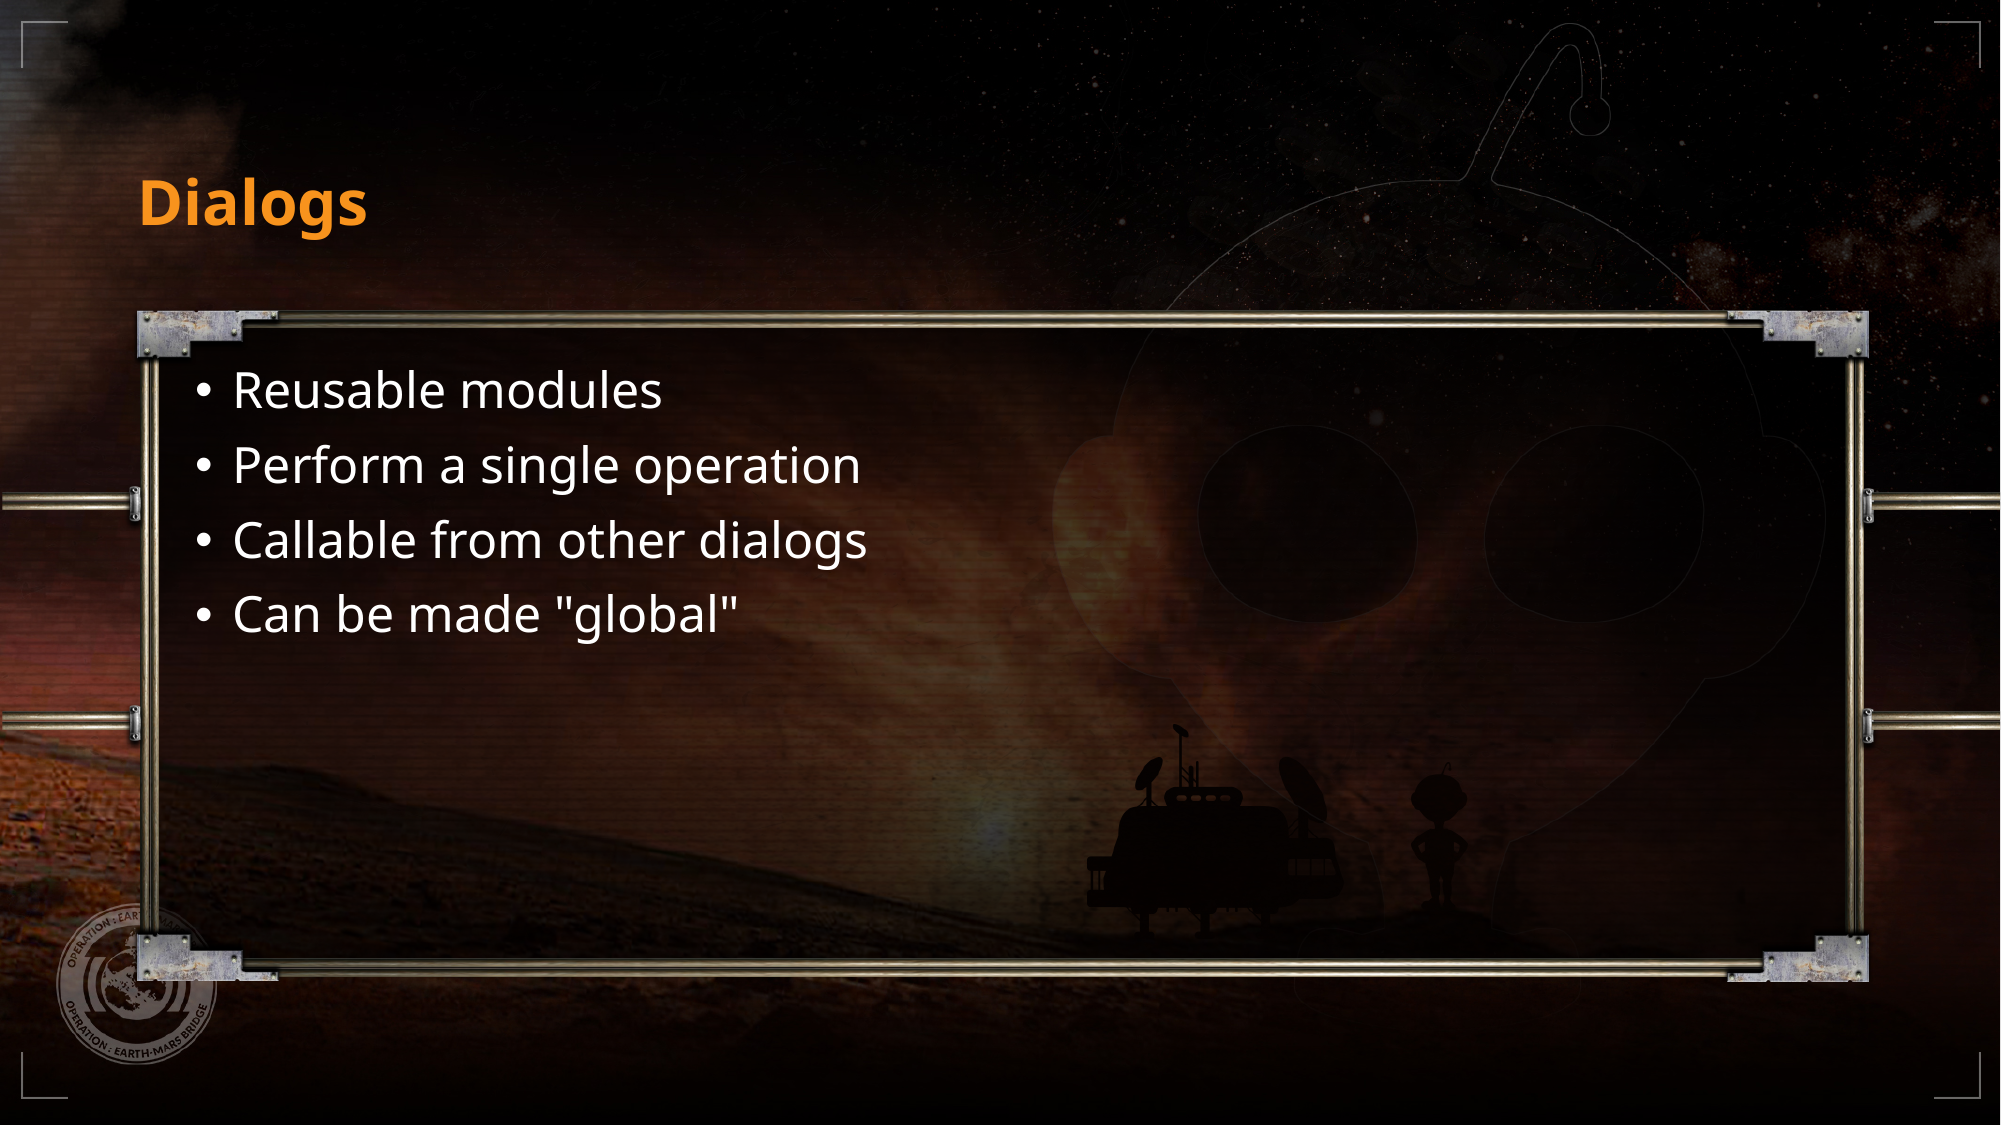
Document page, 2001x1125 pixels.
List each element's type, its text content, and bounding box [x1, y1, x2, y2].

list Reusable modules Perform a single operation Callable from other dialogs Can be made "global" [195, 365, 1800, 927]
picture [0, 0, 2001, 1125]
title Dialogs [137, 171, 1863, 278]
